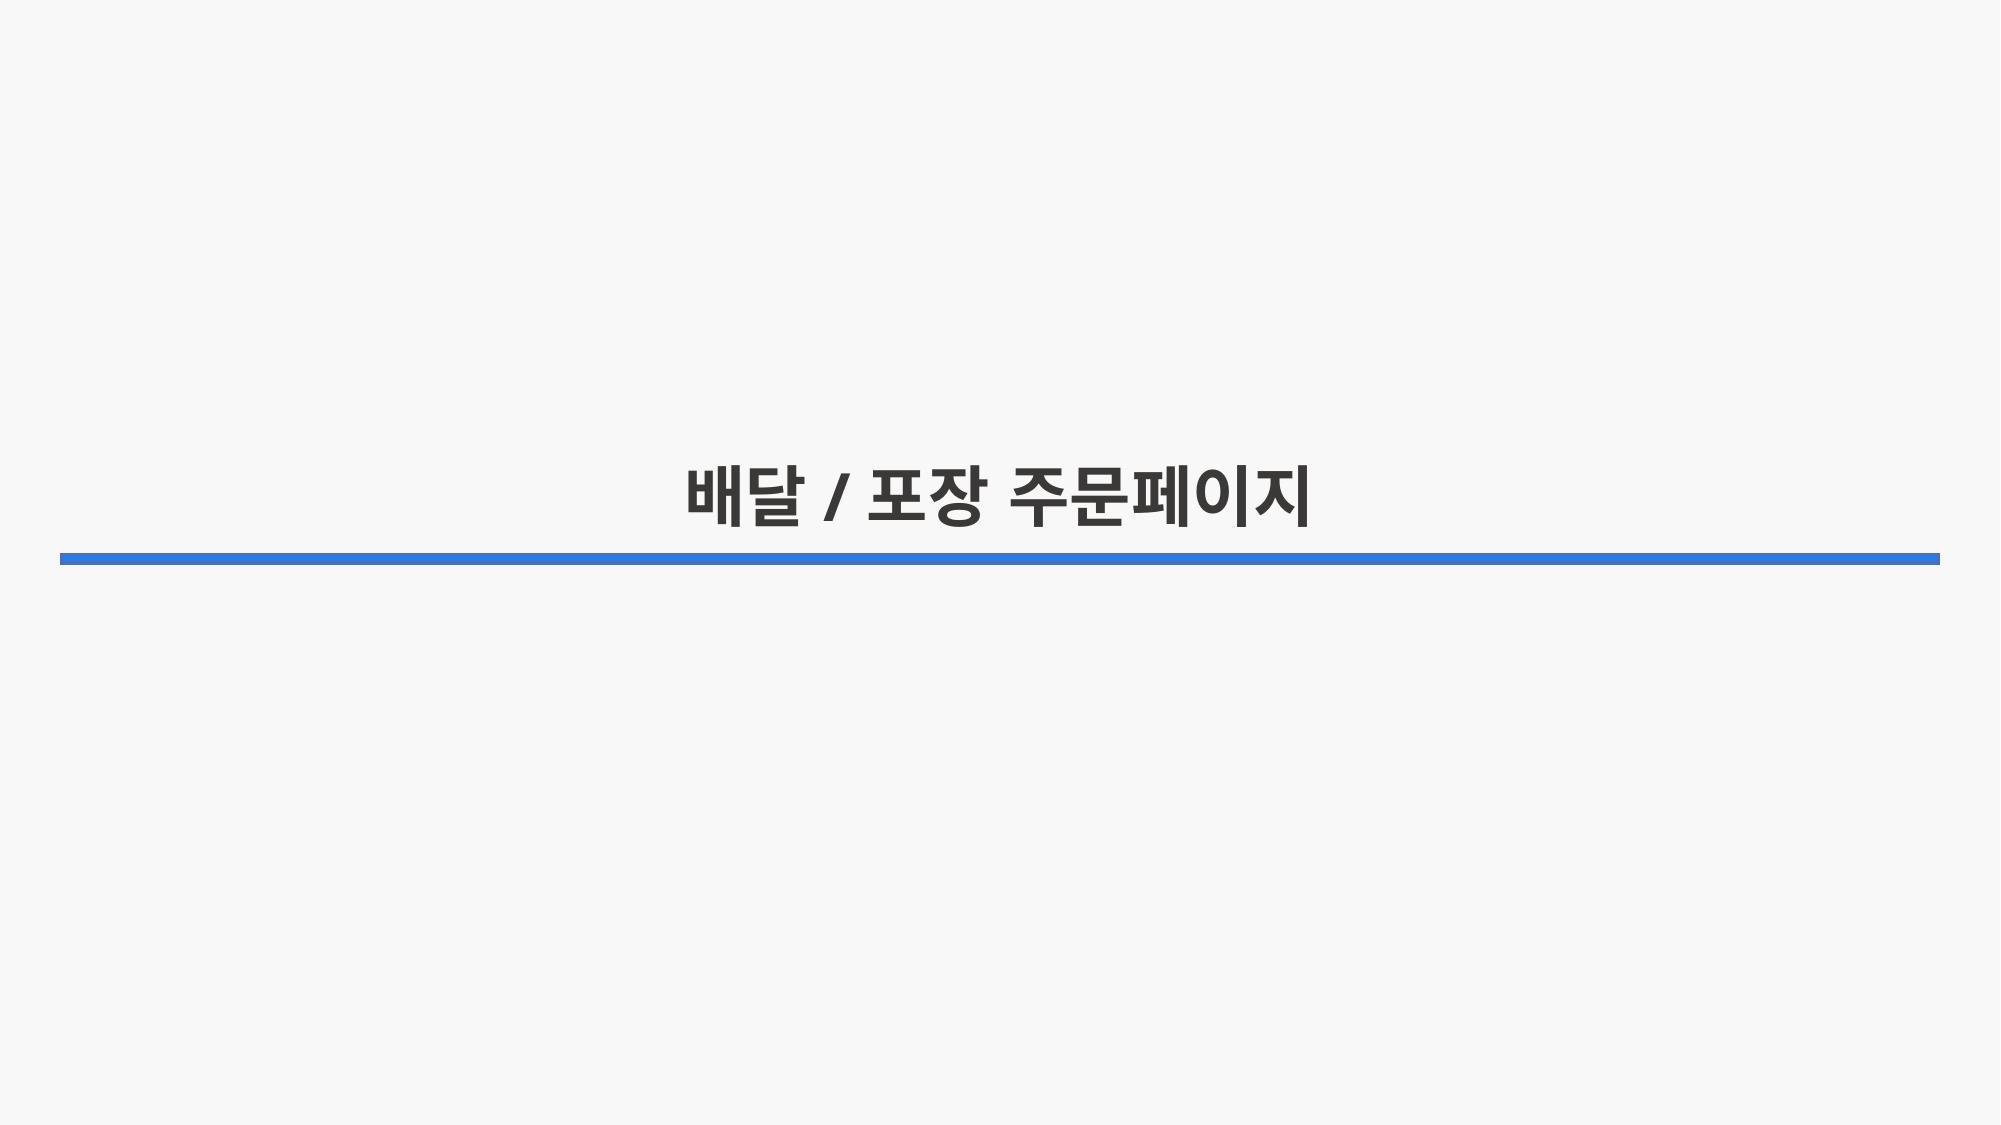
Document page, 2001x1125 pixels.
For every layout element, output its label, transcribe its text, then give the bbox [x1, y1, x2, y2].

text_box [61, 554, 1939, 563]
text_box 배달/포장 주문페이지 [669, 447, 1331, 543]
